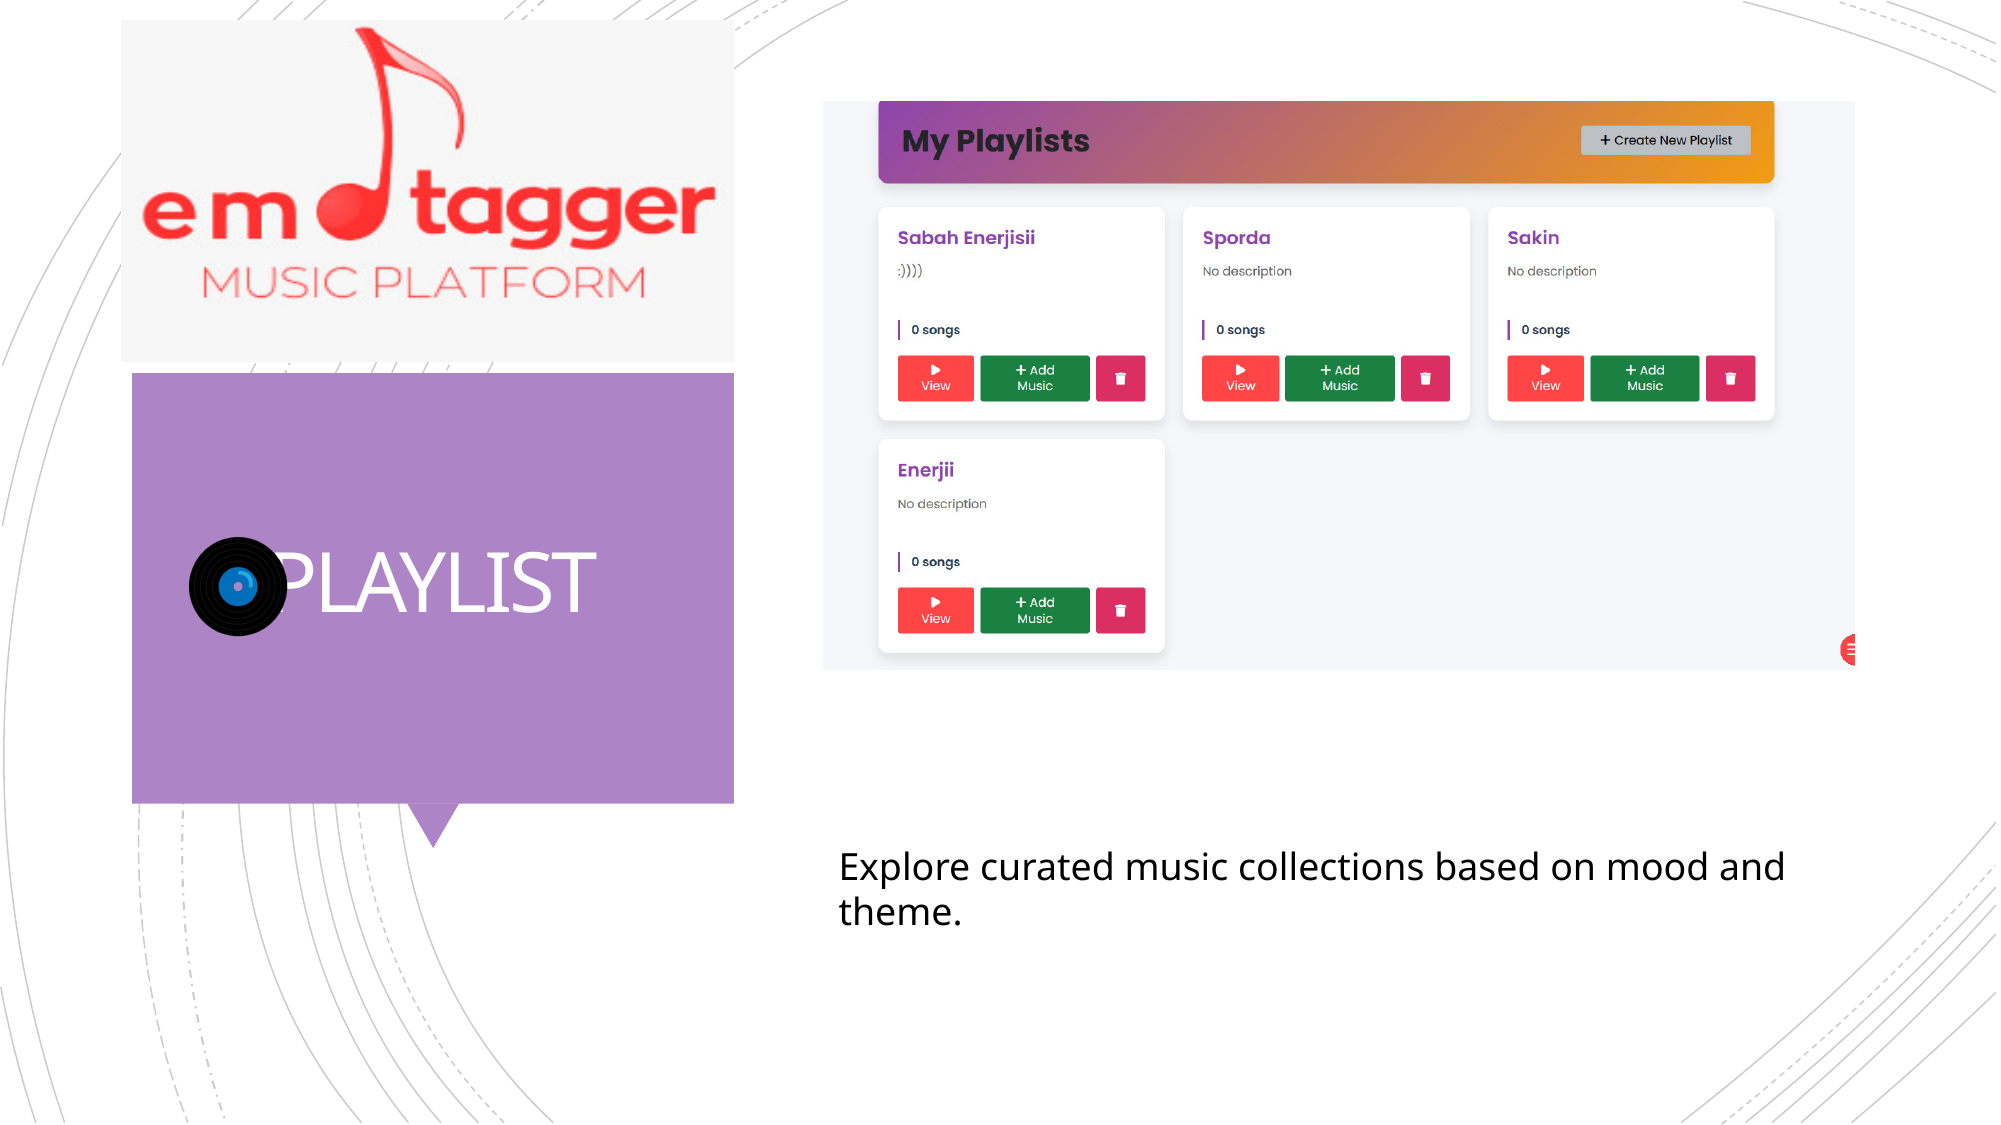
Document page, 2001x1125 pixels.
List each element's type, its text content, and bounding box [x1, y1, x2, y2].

title PLAYLIST [145, 385, 720, 789]
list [823, 100, 1855, 671]
picture [184, 533, 292, 641]
text_box Explore curated music collections based on mood and theme. [823, 835, 1874, 941]
picture [120, 20, 735, 362]
